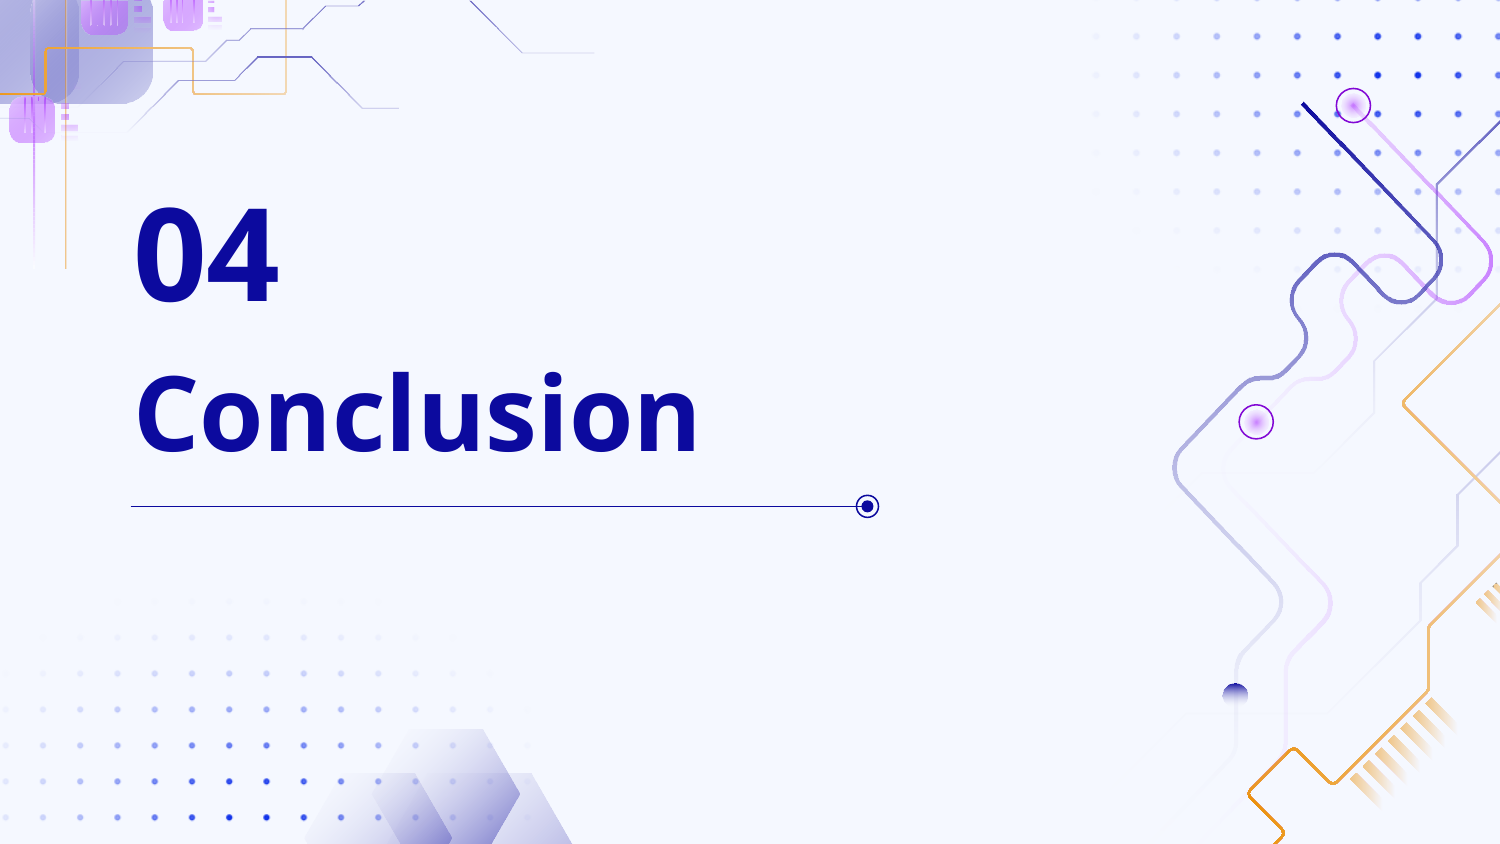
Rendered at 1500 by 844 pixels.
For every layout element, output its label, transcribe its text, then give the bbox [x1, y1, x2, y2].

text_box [1063, 0, 1500, 844]
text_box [0, 549, 583, 844]
title Conclusion [118, 341, 1037, 480]
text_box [130, 495, 879, 518]
title 04 [118, 168, 398, 332]
